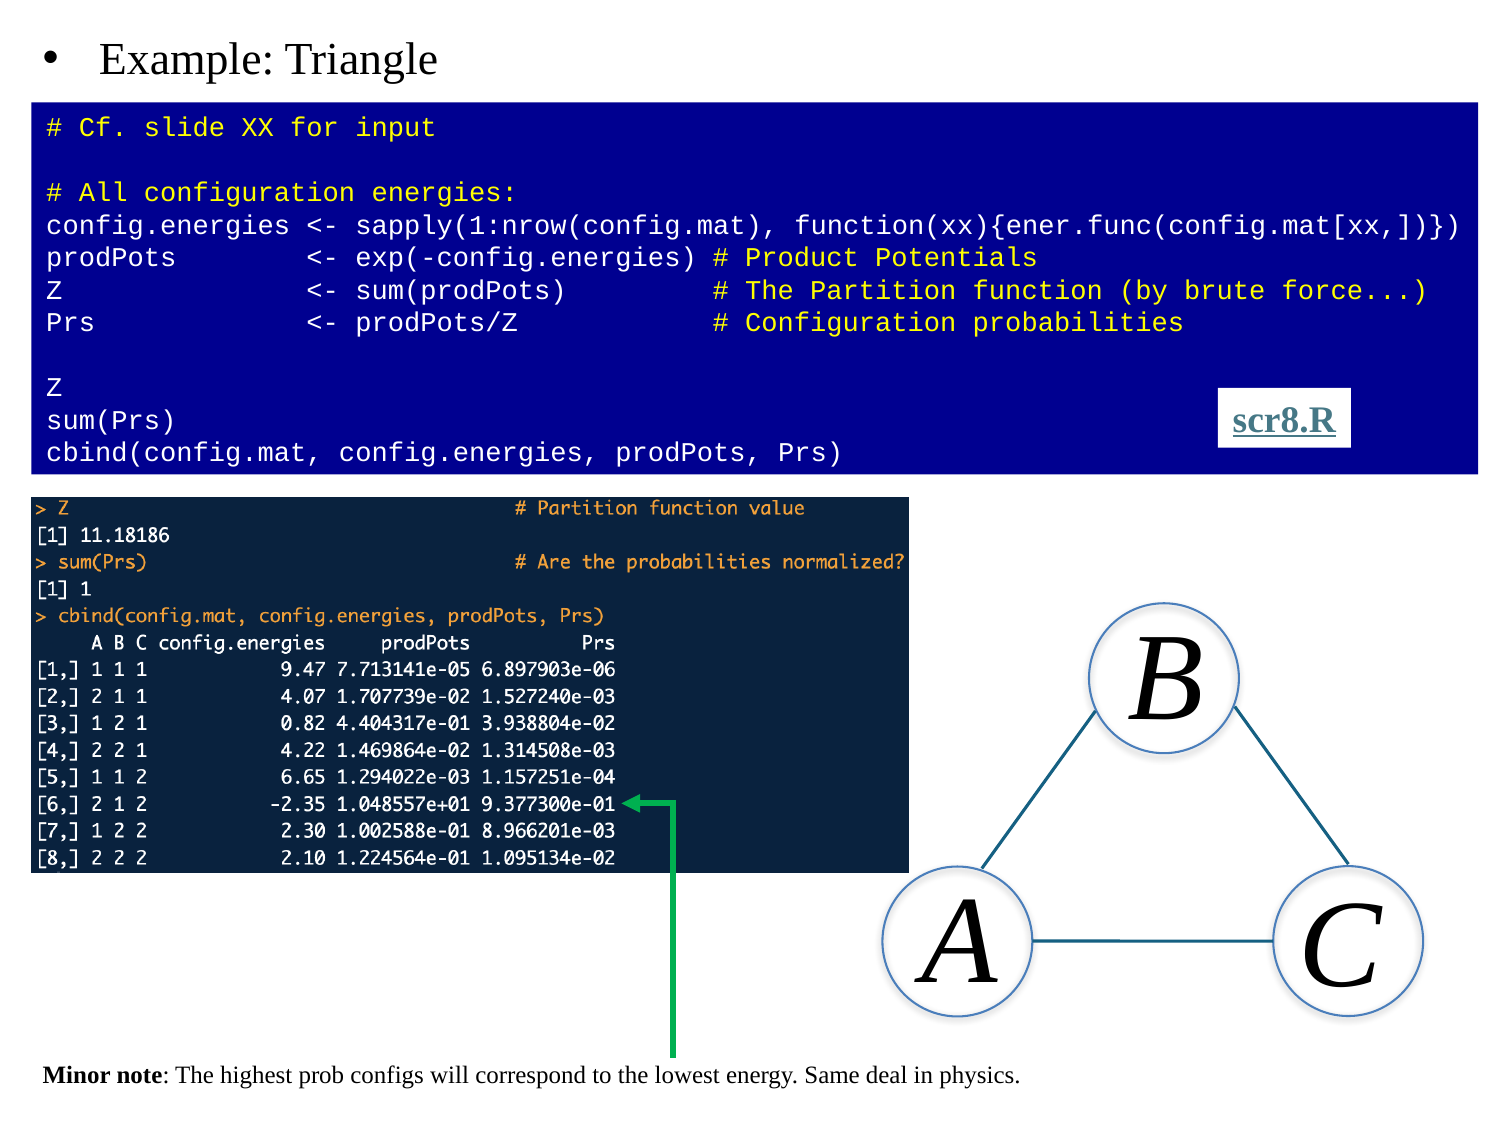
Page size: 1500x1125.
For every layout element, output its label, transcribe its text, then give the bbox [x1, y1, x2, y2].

text_box [1219, 625, 1240, 731]
text_box A [906, 850, 1013, 1015]
picture [30, 496, 909, 874]
text_box # Cf. slide XX for input # All configuration energies: config.energies <- sapply(1:nrow(config.mat), function(xx){ener.func(config.mat[xx,])}) prodPots <- exp(-config.energies) # Product Potentials Z <- sum(prodPots) # The Partition function (by brute force...) Prs <- prodPots/Z # Configuration probabilities Z sum(Prs) cbind(config.mat, config.energies, prodPots, Prs) [31, 102, 1479, 475]
text_box [881, 885, 906, 998]
text_box scr8.R [1217, 387, 1351, 448]
text_box Minor note: The highest prob configs will correspond to the lowest energy. Same deal in physics. [27, 1051, 1495, 1096]
text_box [1087, 622, 1112, 734]
text_box [1013, 889, 1034, 994]
text_box [1233, 705, 1350, 866]
text_box [1272, 902, 1283, 981]
text_box [1397, 882, 1425, 1000]
text_box B [1112, 586, 1219, 752]
text_box C [1283, 853, 1397, 1019]
text_box [1032, 939, 1274, 943]
text_box [980, 710, 1097, 870]
text_box Example: Triangle [27, 21, 1308, 103]
